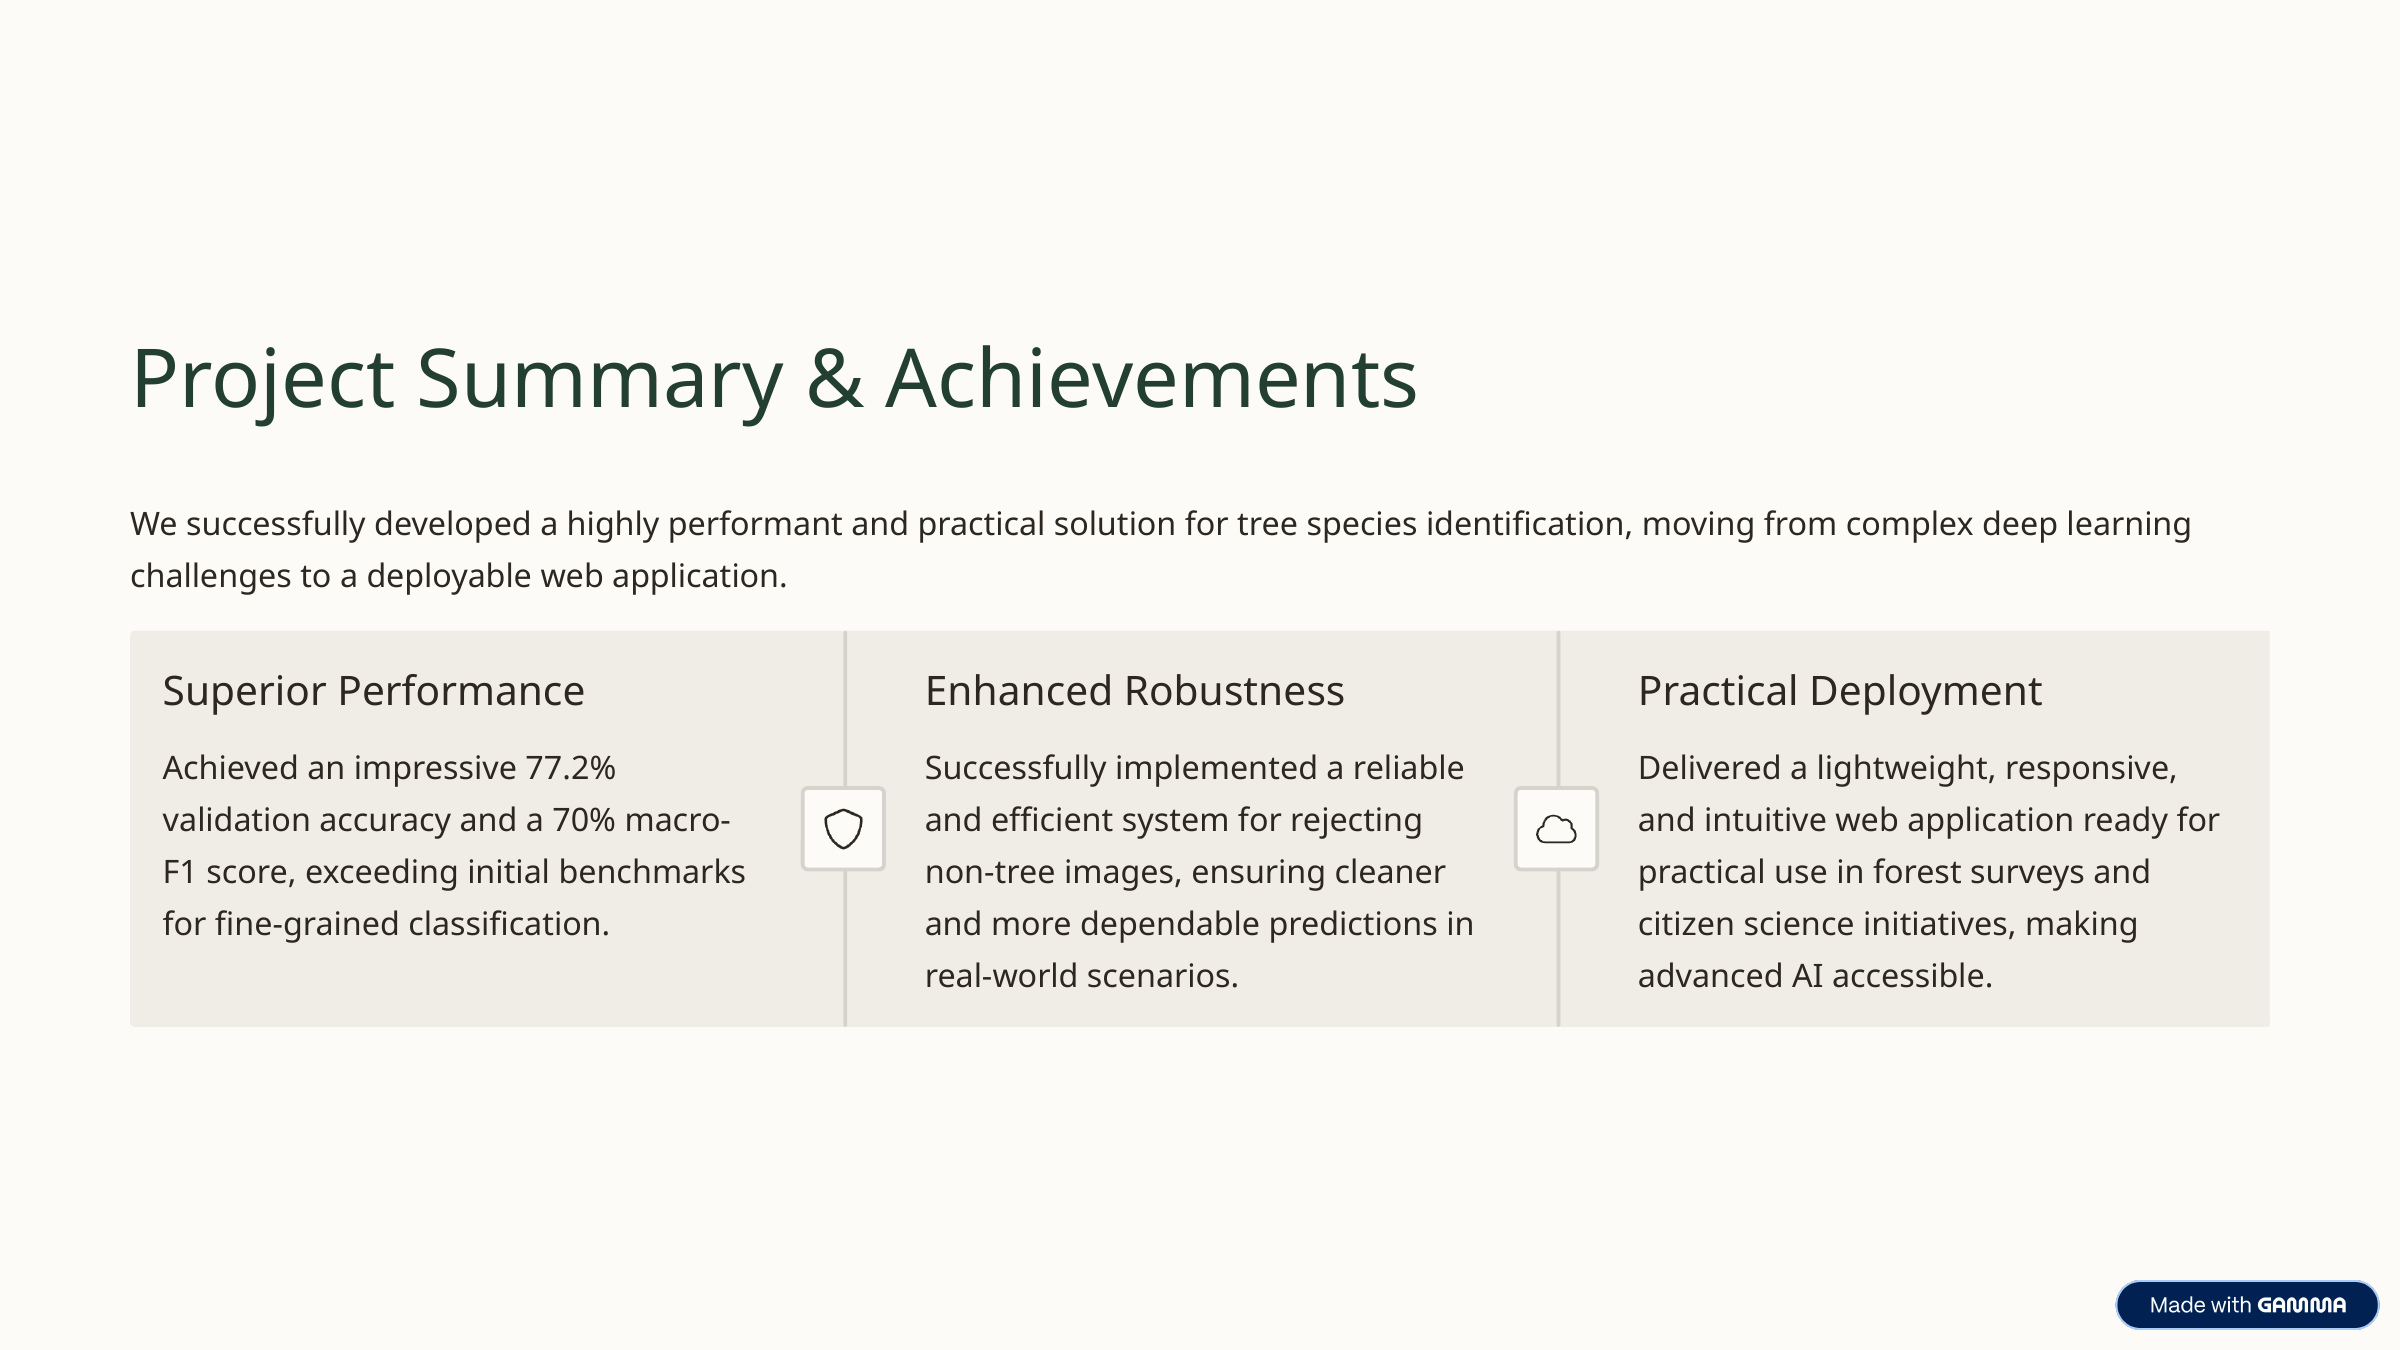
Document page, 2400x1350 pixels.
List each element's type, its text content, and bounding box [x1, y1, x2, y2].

text_box We successfully developed a highly performant and practical solution for tree species identification, moving from complex deep learning challenges to a deployable web application. [130, 489, 2270, 595]
picture [823, 803, 864, 855]
text_box [802, 787, 885, 870]
picture [1536, 803, 1577, 855]
text_box [843, 870, 848, 1027]
text_box Practical Deployment [1637, 663, 2045, 715]
text_box Delivered a lightweight, responsive, and intuitive web application ready for practical use in forest surveys and citizen science initiatives, making advanced AI accessible. [1637, 733, 2238, 995]
text_box Enhanced Robustness [924, 663, 1332, 715]
text_box [1556, 630, 1561, 788]
text_box [130, 630, 843, 1027]
text_box Project Summary & Achievements [130, 323, 1392, 425]
text_box [1560, 630, 2270, 1027]
text_box Superior Performance [162, 663, 570, 715]
text_box [843, 630, 848, 788]
text_box Achieved an impressive 77.2% validation accuracy and a 70% macro-F1 score, exceeding initial benchmarks for fine-grained classification. [162, 733, 762, 942]
text_box Successfully implemented a reliable and efficient system for rejecting non-tree images, ensuring cleaner and more dependable predictions in real-world scenarios. [924, 733, 1476, 995]
picture [2106, 1271, 2389, 1339]
text_box [1556, 870, 1561, 1027]
text_box [1515, 787, 1598, 870]
text_box [846, 630, 1556, 1027]
